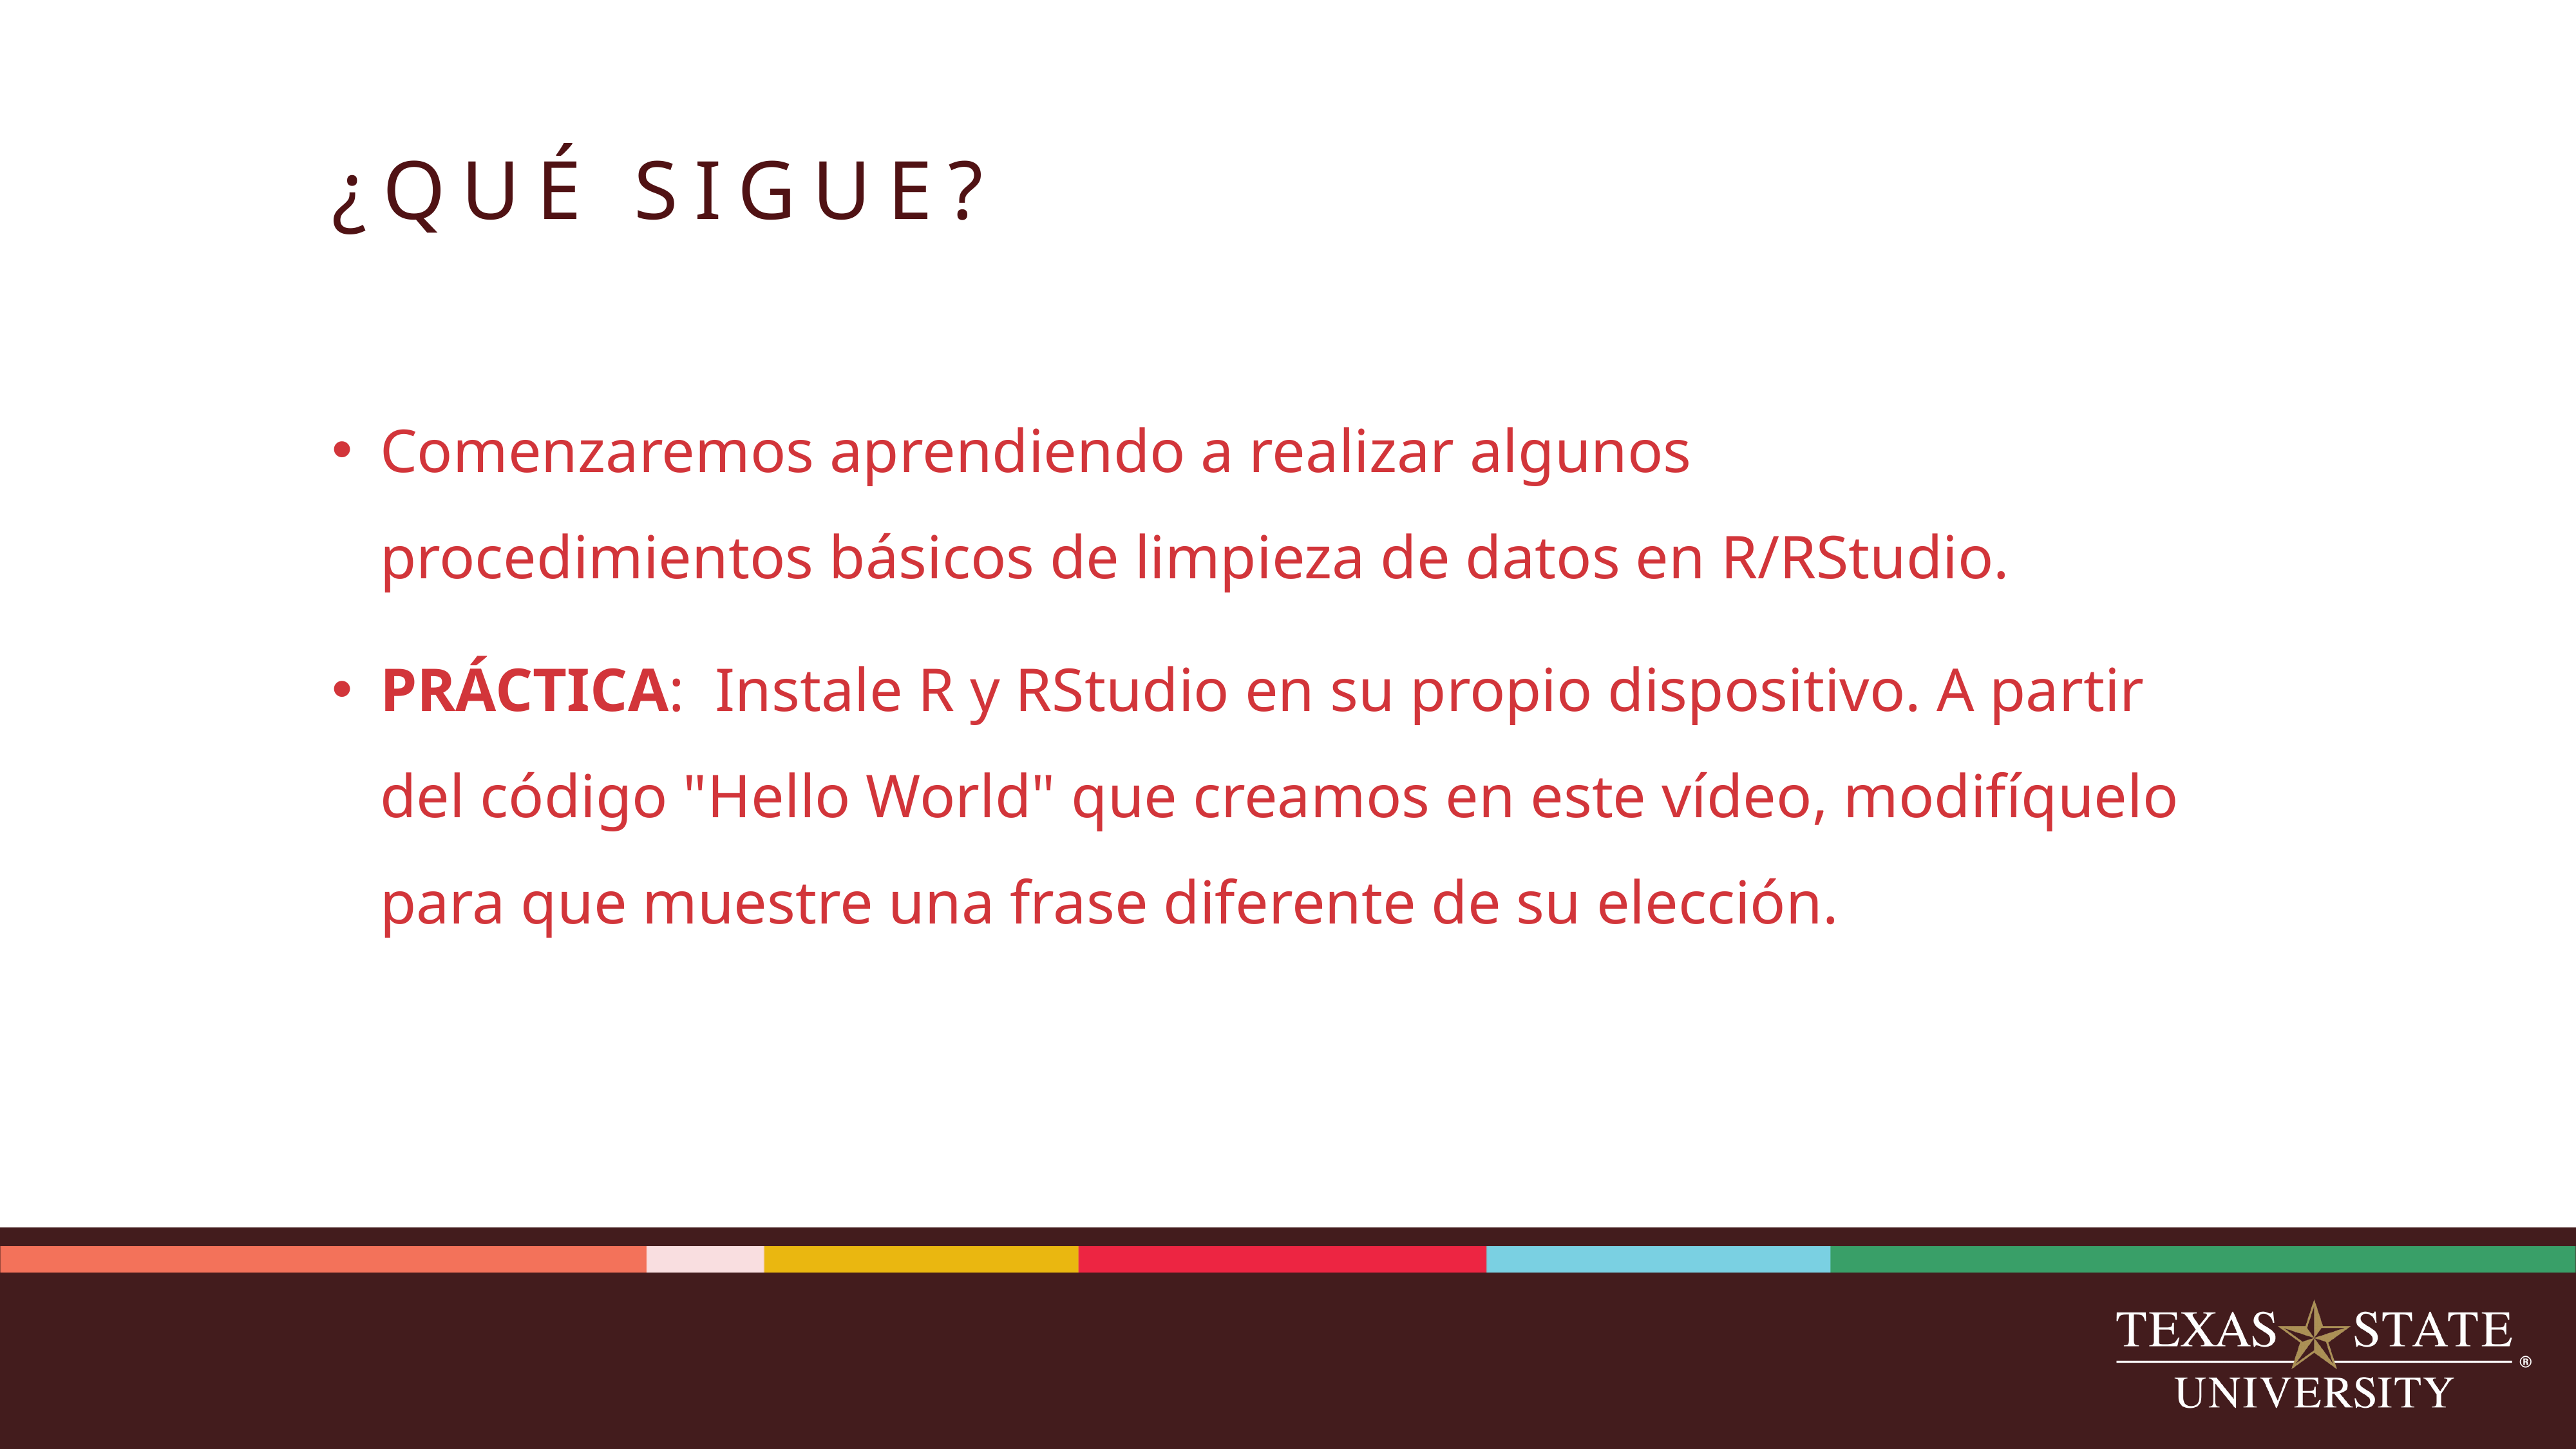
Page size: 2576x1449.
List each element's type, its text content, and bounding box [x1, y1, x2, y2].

list Comenzaremos aprendiendo a realizar algunos procedimientos básicos de limpieza de datos en R/RStudio. PRÁCTICA: Instale R y RStudio en su propio dispositivo. A partir del código "Hello World" que creamos en este vídeo, modifíquelo para que muestre una frase diferente de su elección. [322, 373, 2254, 1074]
picture [0, 1246, 2576, 1449]
title ¿QUÉ SIGUE? [322, 144, 2254, 266]
